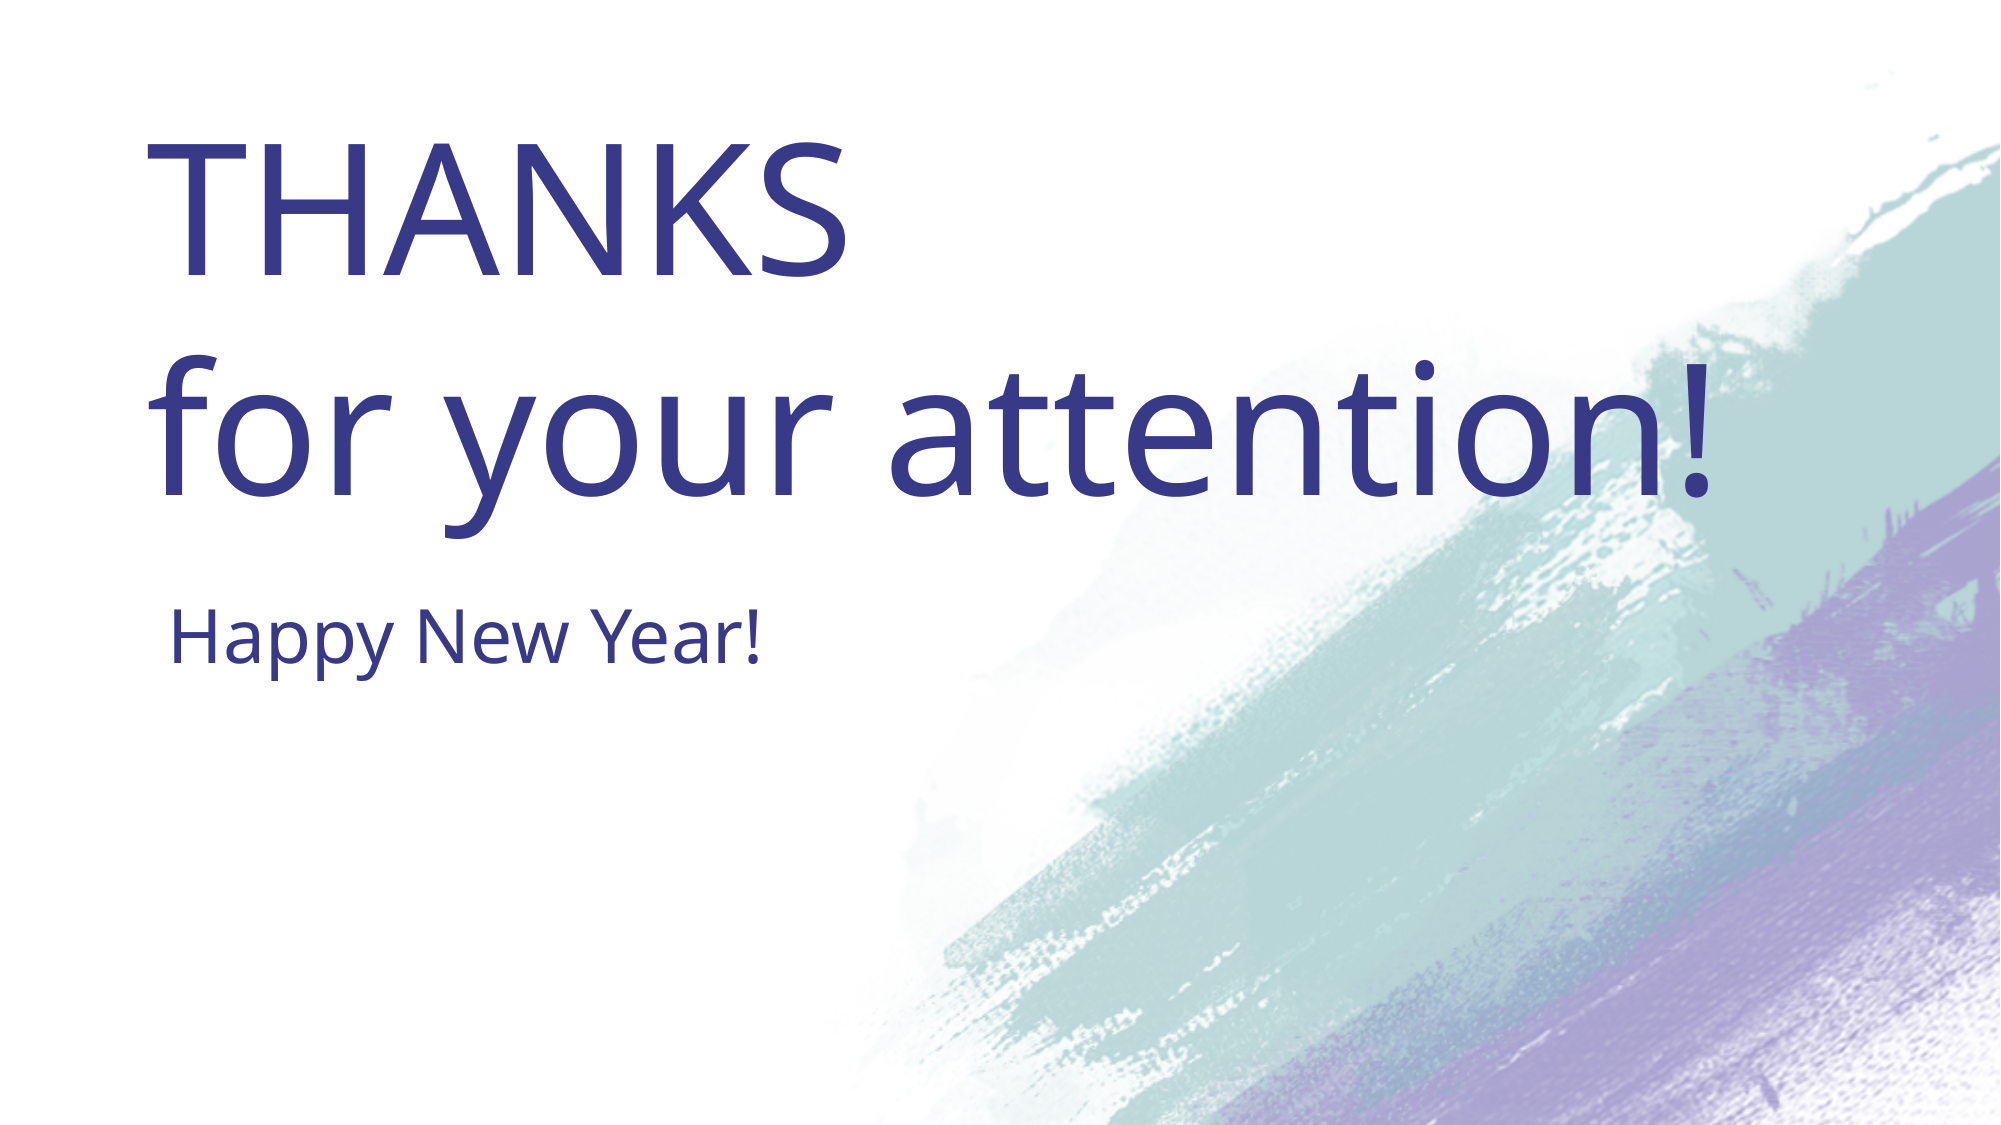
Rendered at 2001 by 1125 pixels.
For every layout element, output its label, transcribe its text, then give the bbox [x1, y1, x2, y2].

picture [766, 0, 2000, 1125]
text_box Happy New Year! [153, 580, 766, 686]
text_box THANKS for your attention! [131, 84, 766, 540]
